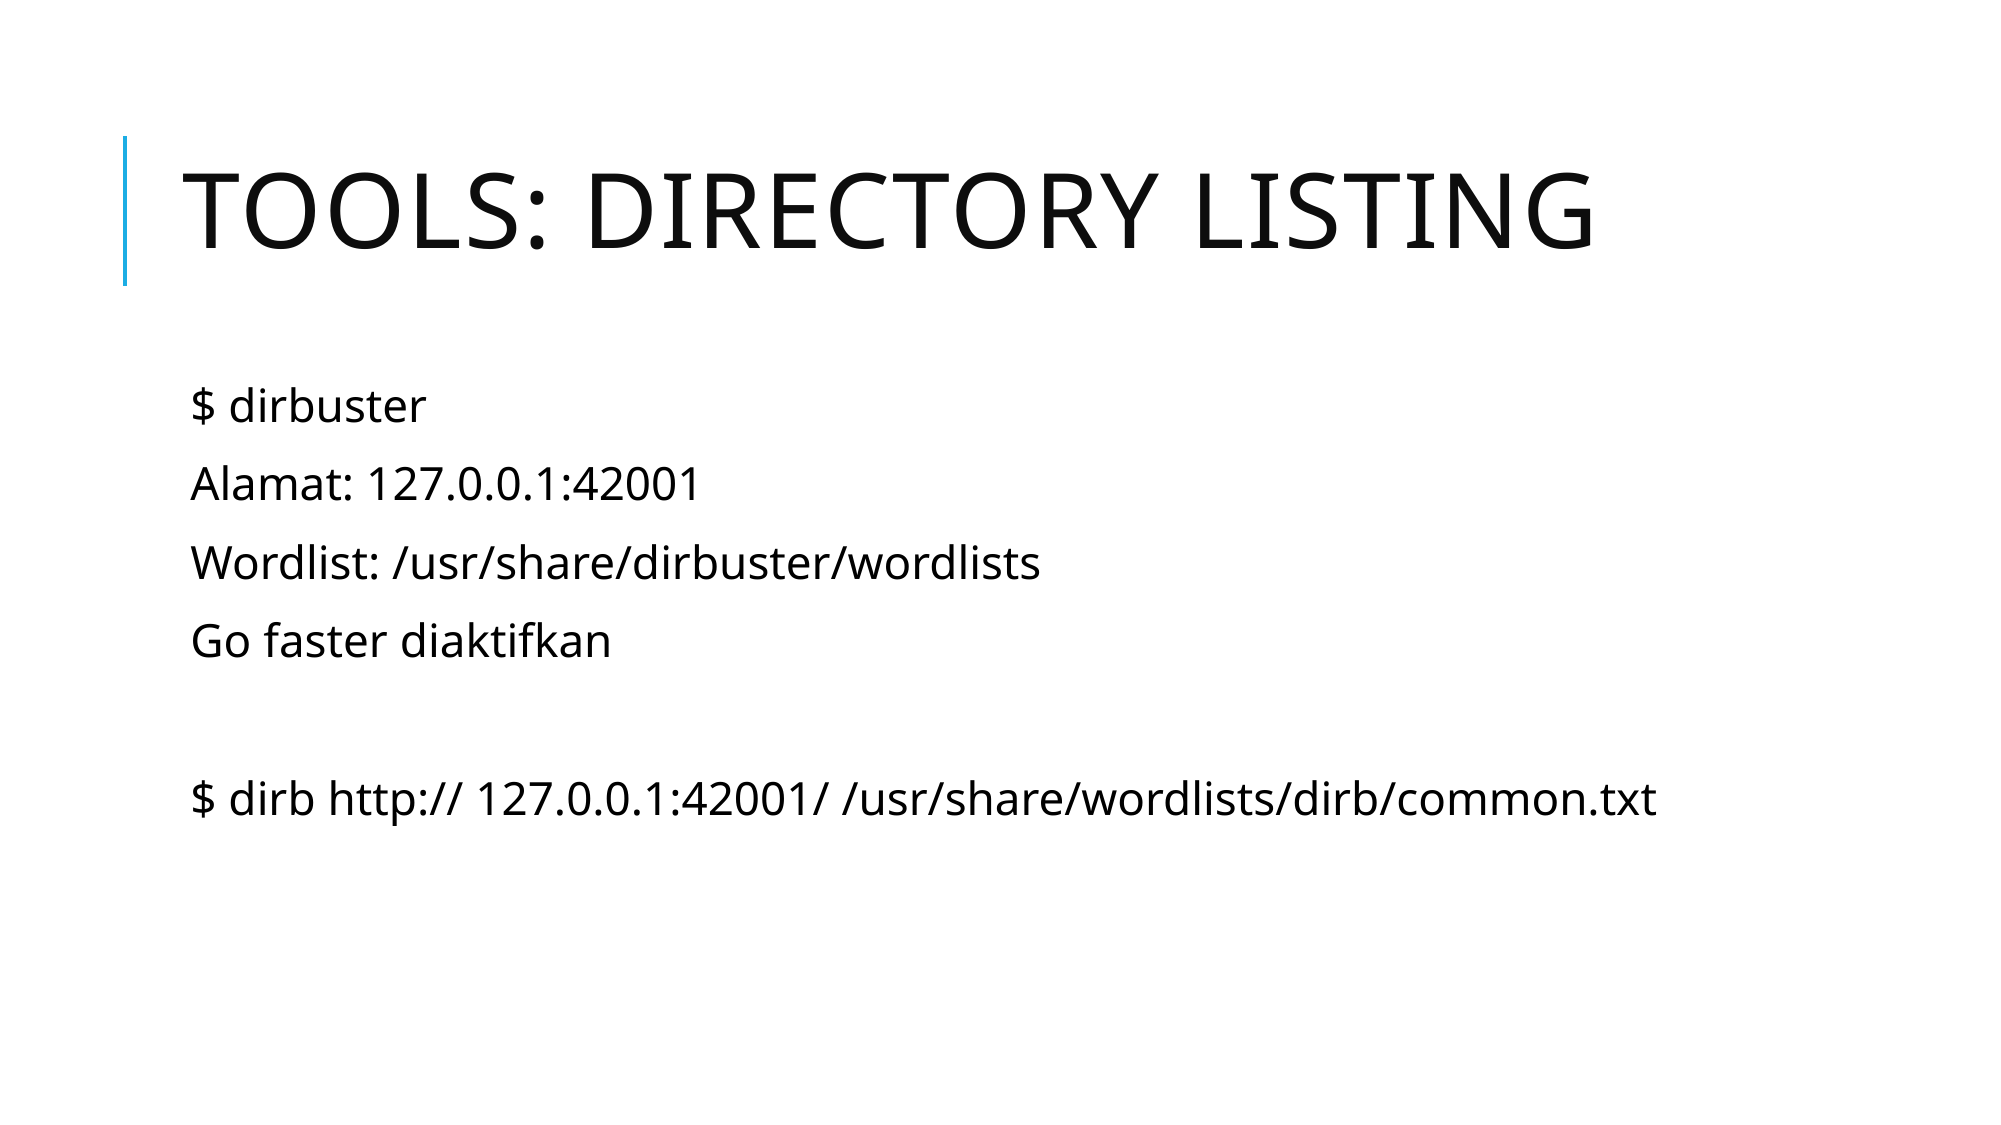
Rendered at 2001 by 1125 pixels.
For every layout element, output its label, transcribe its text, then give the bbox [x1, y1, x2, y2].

list $ dirbuster Alamat: 127.0.0.1:42001 Wordlist: /usr/share/dirbuster/wordlists Go faster diaktifkan $ dirb http:// 127.0.0.1:42001/ /usr/share/wordlists/dirb/common.txt [168, 375, 1763, 1035]
title Tools: directory listing [168, 96, 1763, 342]
